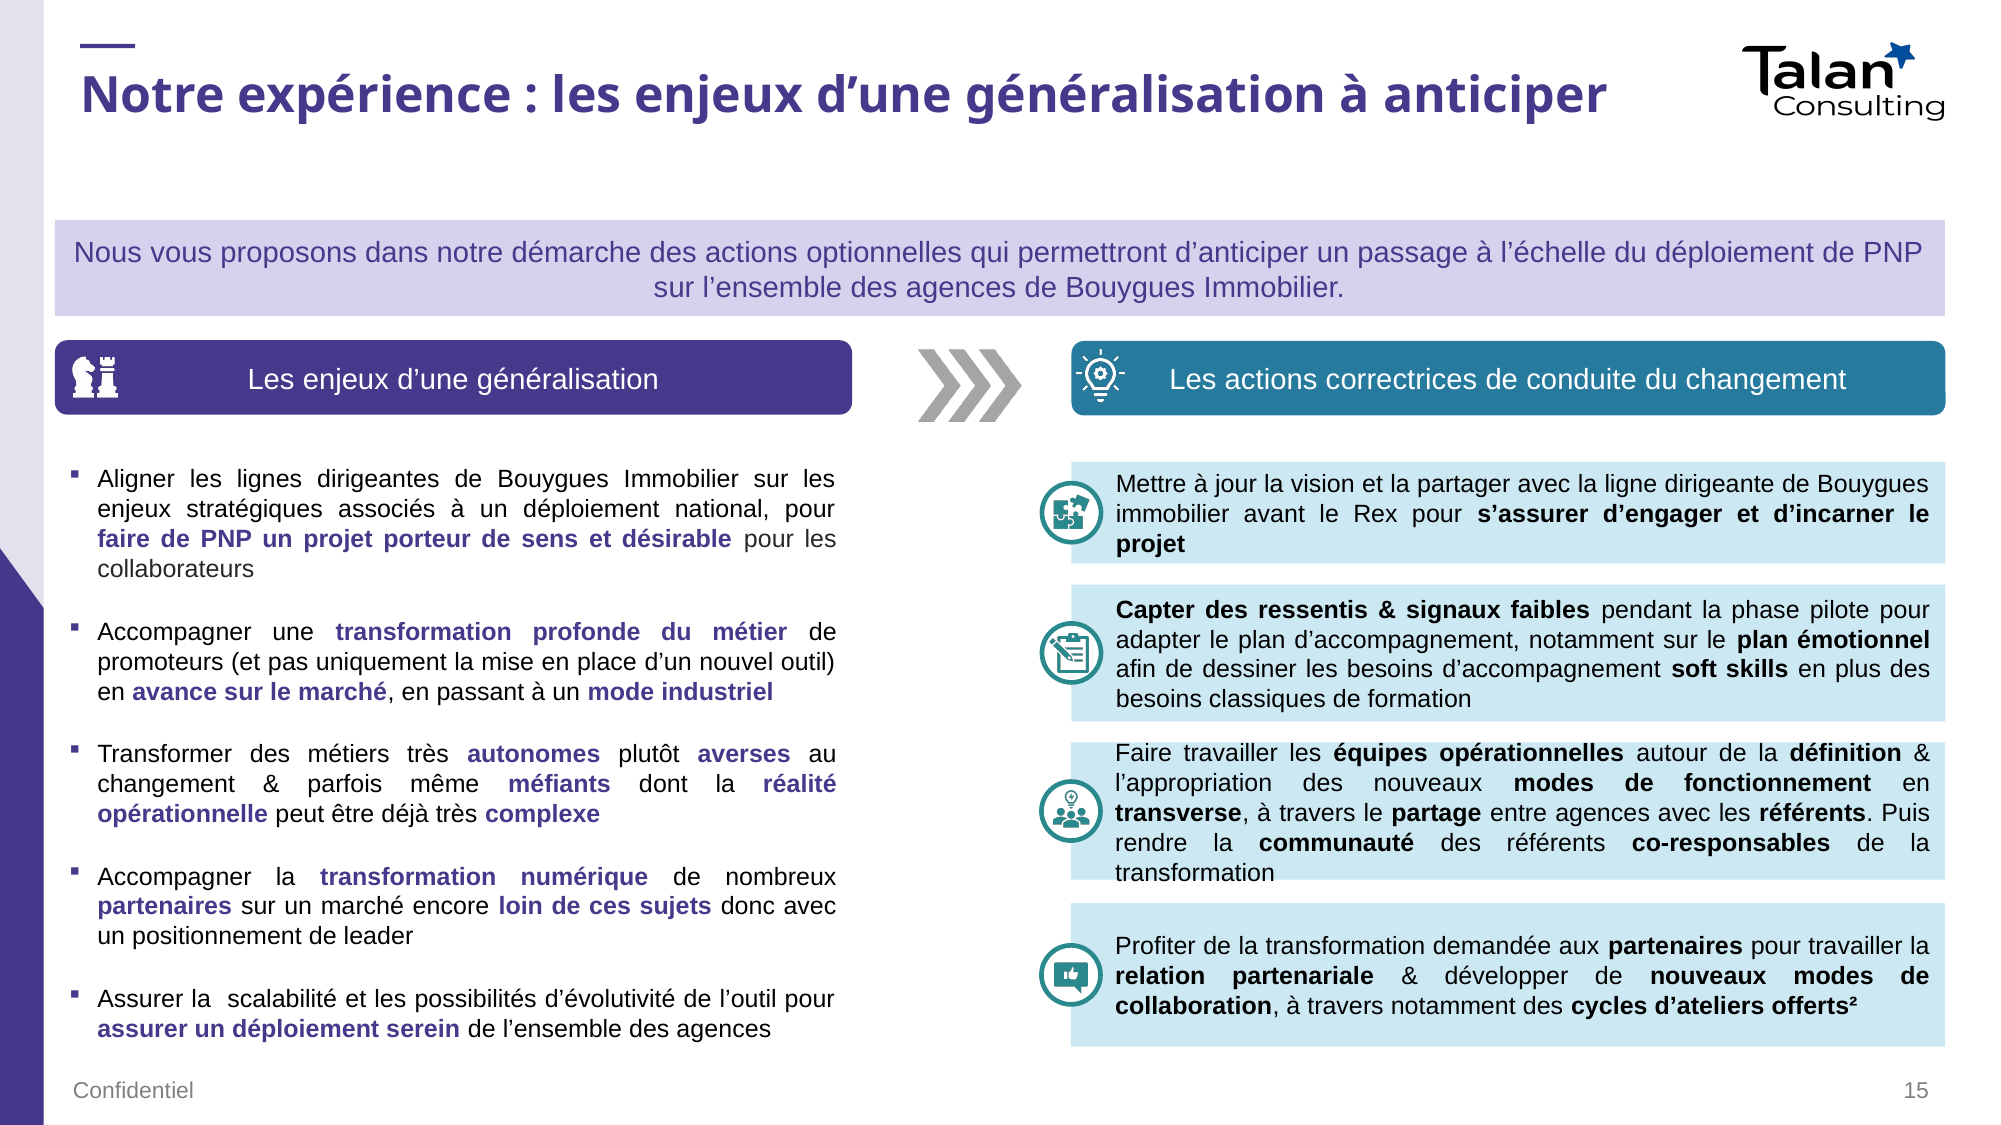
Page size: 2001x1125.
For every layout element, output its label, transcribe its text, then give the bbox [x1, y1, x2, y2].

text_box Accompagner une transformation profonde du métier de promoteurs (et pas uniquement la mise en place d’un nouvel outil) en avance sur le marché, en passant à un mode industriel [54, 607, 852, 713]
text_box Accompagner la transformation numérique de nombreux partenaires sur un marché encore loin de ces sujets donc avec un positionnement de leader [54, 852, 852, 958]
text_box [1041, 902, 1946, 1047]
picture [907, 324, 1030, 447]
title Notre expérience : les enjeux d’une généralisation à anticiper [65, 47, 1691, 115]
text_box Transformer des métiers très autonomes plutôt averses au changement & parfois même méfiants dont la réalité opérationnelle peut être déjà très complexe [54, 730, 852, 835]
picture [1071, 345, 1131, 406]
text_box Assurer la scalabilité et les possibilités d’évolutivité de l’outil pour assurer un déploiement serein de l’ensemble des agences [54, 974, 852, 1050]
picture [1726, 28, 1960, 135]
picture [64, 347, 125, 408]
text_box Les actions correctrices de conduite du changement [1072, 338, 1948, 418]
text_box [1041, 461, 1946, 564]
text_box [1041, 742, 1946, 880]
text_box Aligner les lignes dirigeantes de Bouygues Immobilier sur les enjeux stratégiques associés à un déploiement national, pour faire de PNP un projet porteur de sens et désirable pour les collaborateurs [54, 455, 852, 590]
text_box Les enjeux d’une généralisation [52, 338, 855, 417]
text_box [1041, 584, 1946, 722]
text_box Nous vous proposons dans notre démarche des actions optionnelles qui permettront d’anticiper un passage à l’échelle du déploiement de PNP sur l’ensemble des agences de Bouygues Immobilier. [53, 218, 1947, 318]
